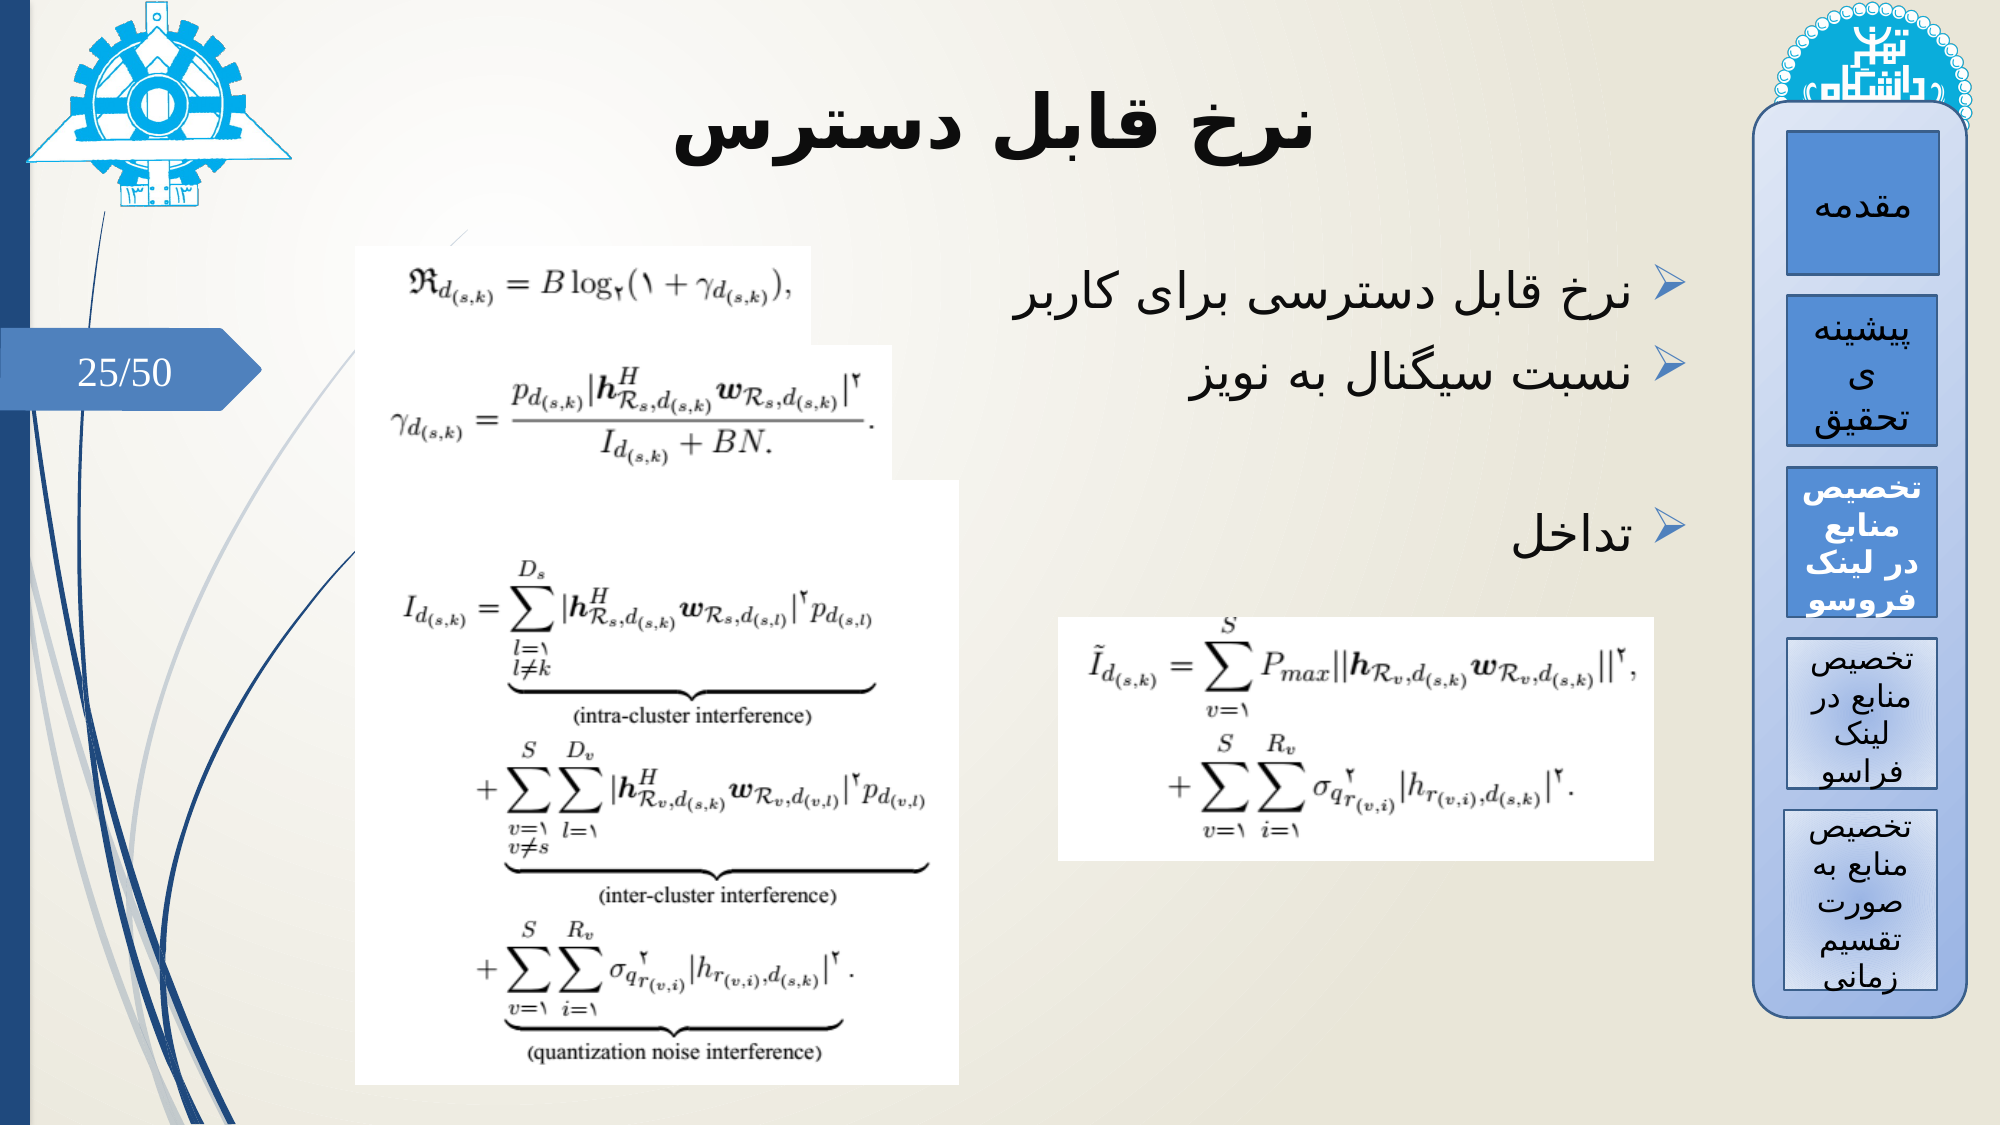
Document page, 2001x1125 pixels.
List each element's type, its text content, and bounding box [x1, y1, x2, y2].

picture [1910, 79, 1924, 99]
picture [1932, 83, 1944, 100]
text_box پیشینه ی تحقیق [1786, 294, 1938, 447]
picture [1057, 616, 1654, 862]
title نرخ قابل دسترس [263, 65, 1726, 194]
picture [23, 0, 294, 209]
text_box تخصیص منابع در لینک فراسو [1786, 637, 1938, 790]
text_box مقدمه [1786, 130, 1940, 276]
picture [1843, 65, 1900, 99]
picture [1904, 66, 1908, 92]
picture [1851, 27, 1905, 67]
text_box [1751, 99, 1968, 1019]
text_box تخصیص منابع در لینک فروسو [1786, 466, 1938, 618]
picture [1772, 0, 1974, 201]
picture [1804, 83, 1815, 99]
picture [1822, 84, 1839, 99]
picture [355, 246, 959, 1085]
slide_number 25/50 [23, 339, 188, 400]
text_box تخصیص منابع به صورت تقسیم زمانی [1783, 809, 1938, 991]
